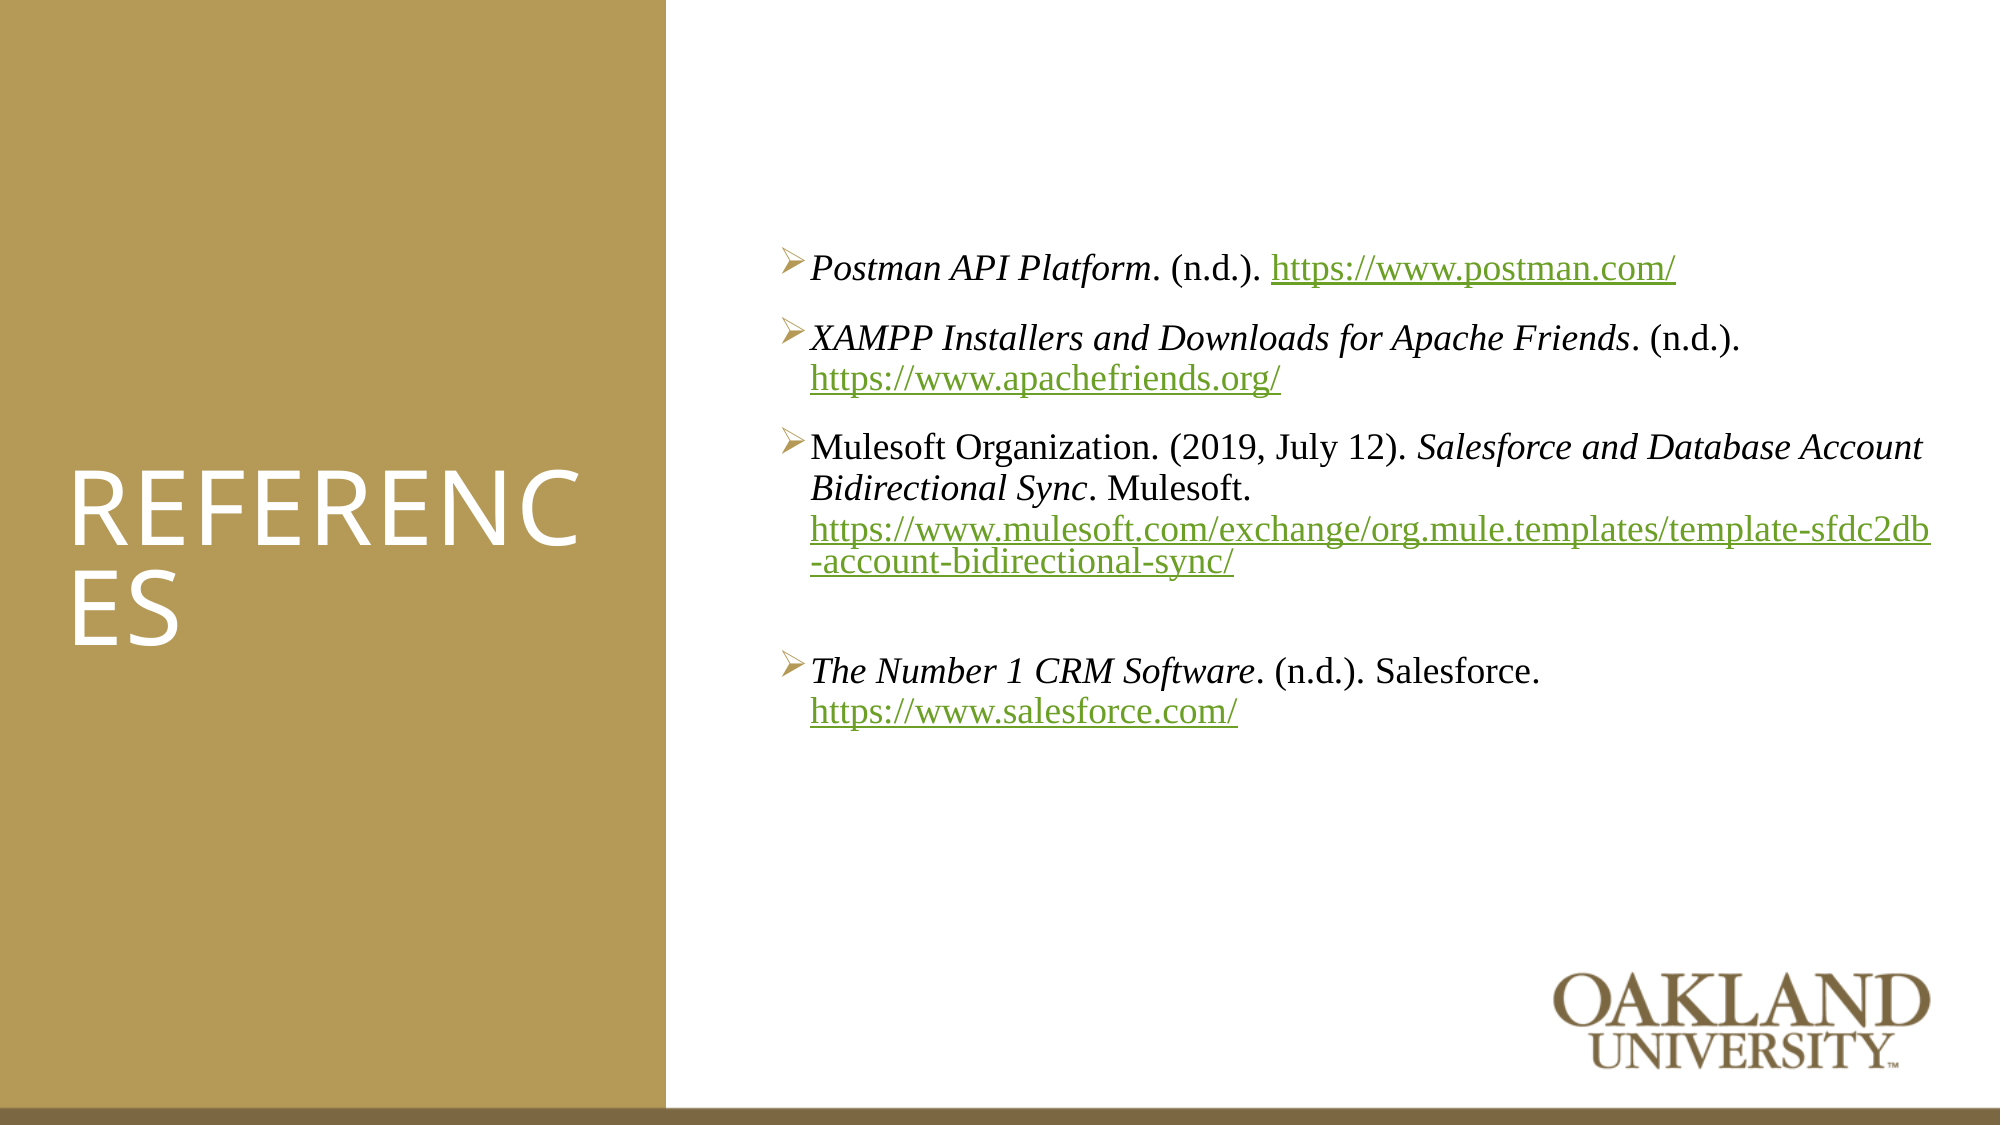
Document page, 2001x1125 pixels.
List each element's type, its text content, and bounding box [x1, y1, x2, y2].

title REFERENCES [50, 104, 614, 968]
picture [0, 971, 2000, 1125]
text_box [0, 0, 667, 969]
list Postman API Platform. (n.d.). https://www.postman.com/ XAMPP Installers and Downloads for Apache Friends. (n.d.). https://www.apachefriends.org/ Mulesoft Organization. (2019, July 12). Salesforce and Database Account Bidirectional Sync. Mulesoft. https://www.mulesoft.com/exchange/org.mule.templates/template-sfdc2db-account-bidirectional-sync/ The Number 1 CRM Software. (n.d.). Salesforce. https://www.salesforce.com/ [770, 104, 1950, 854]
